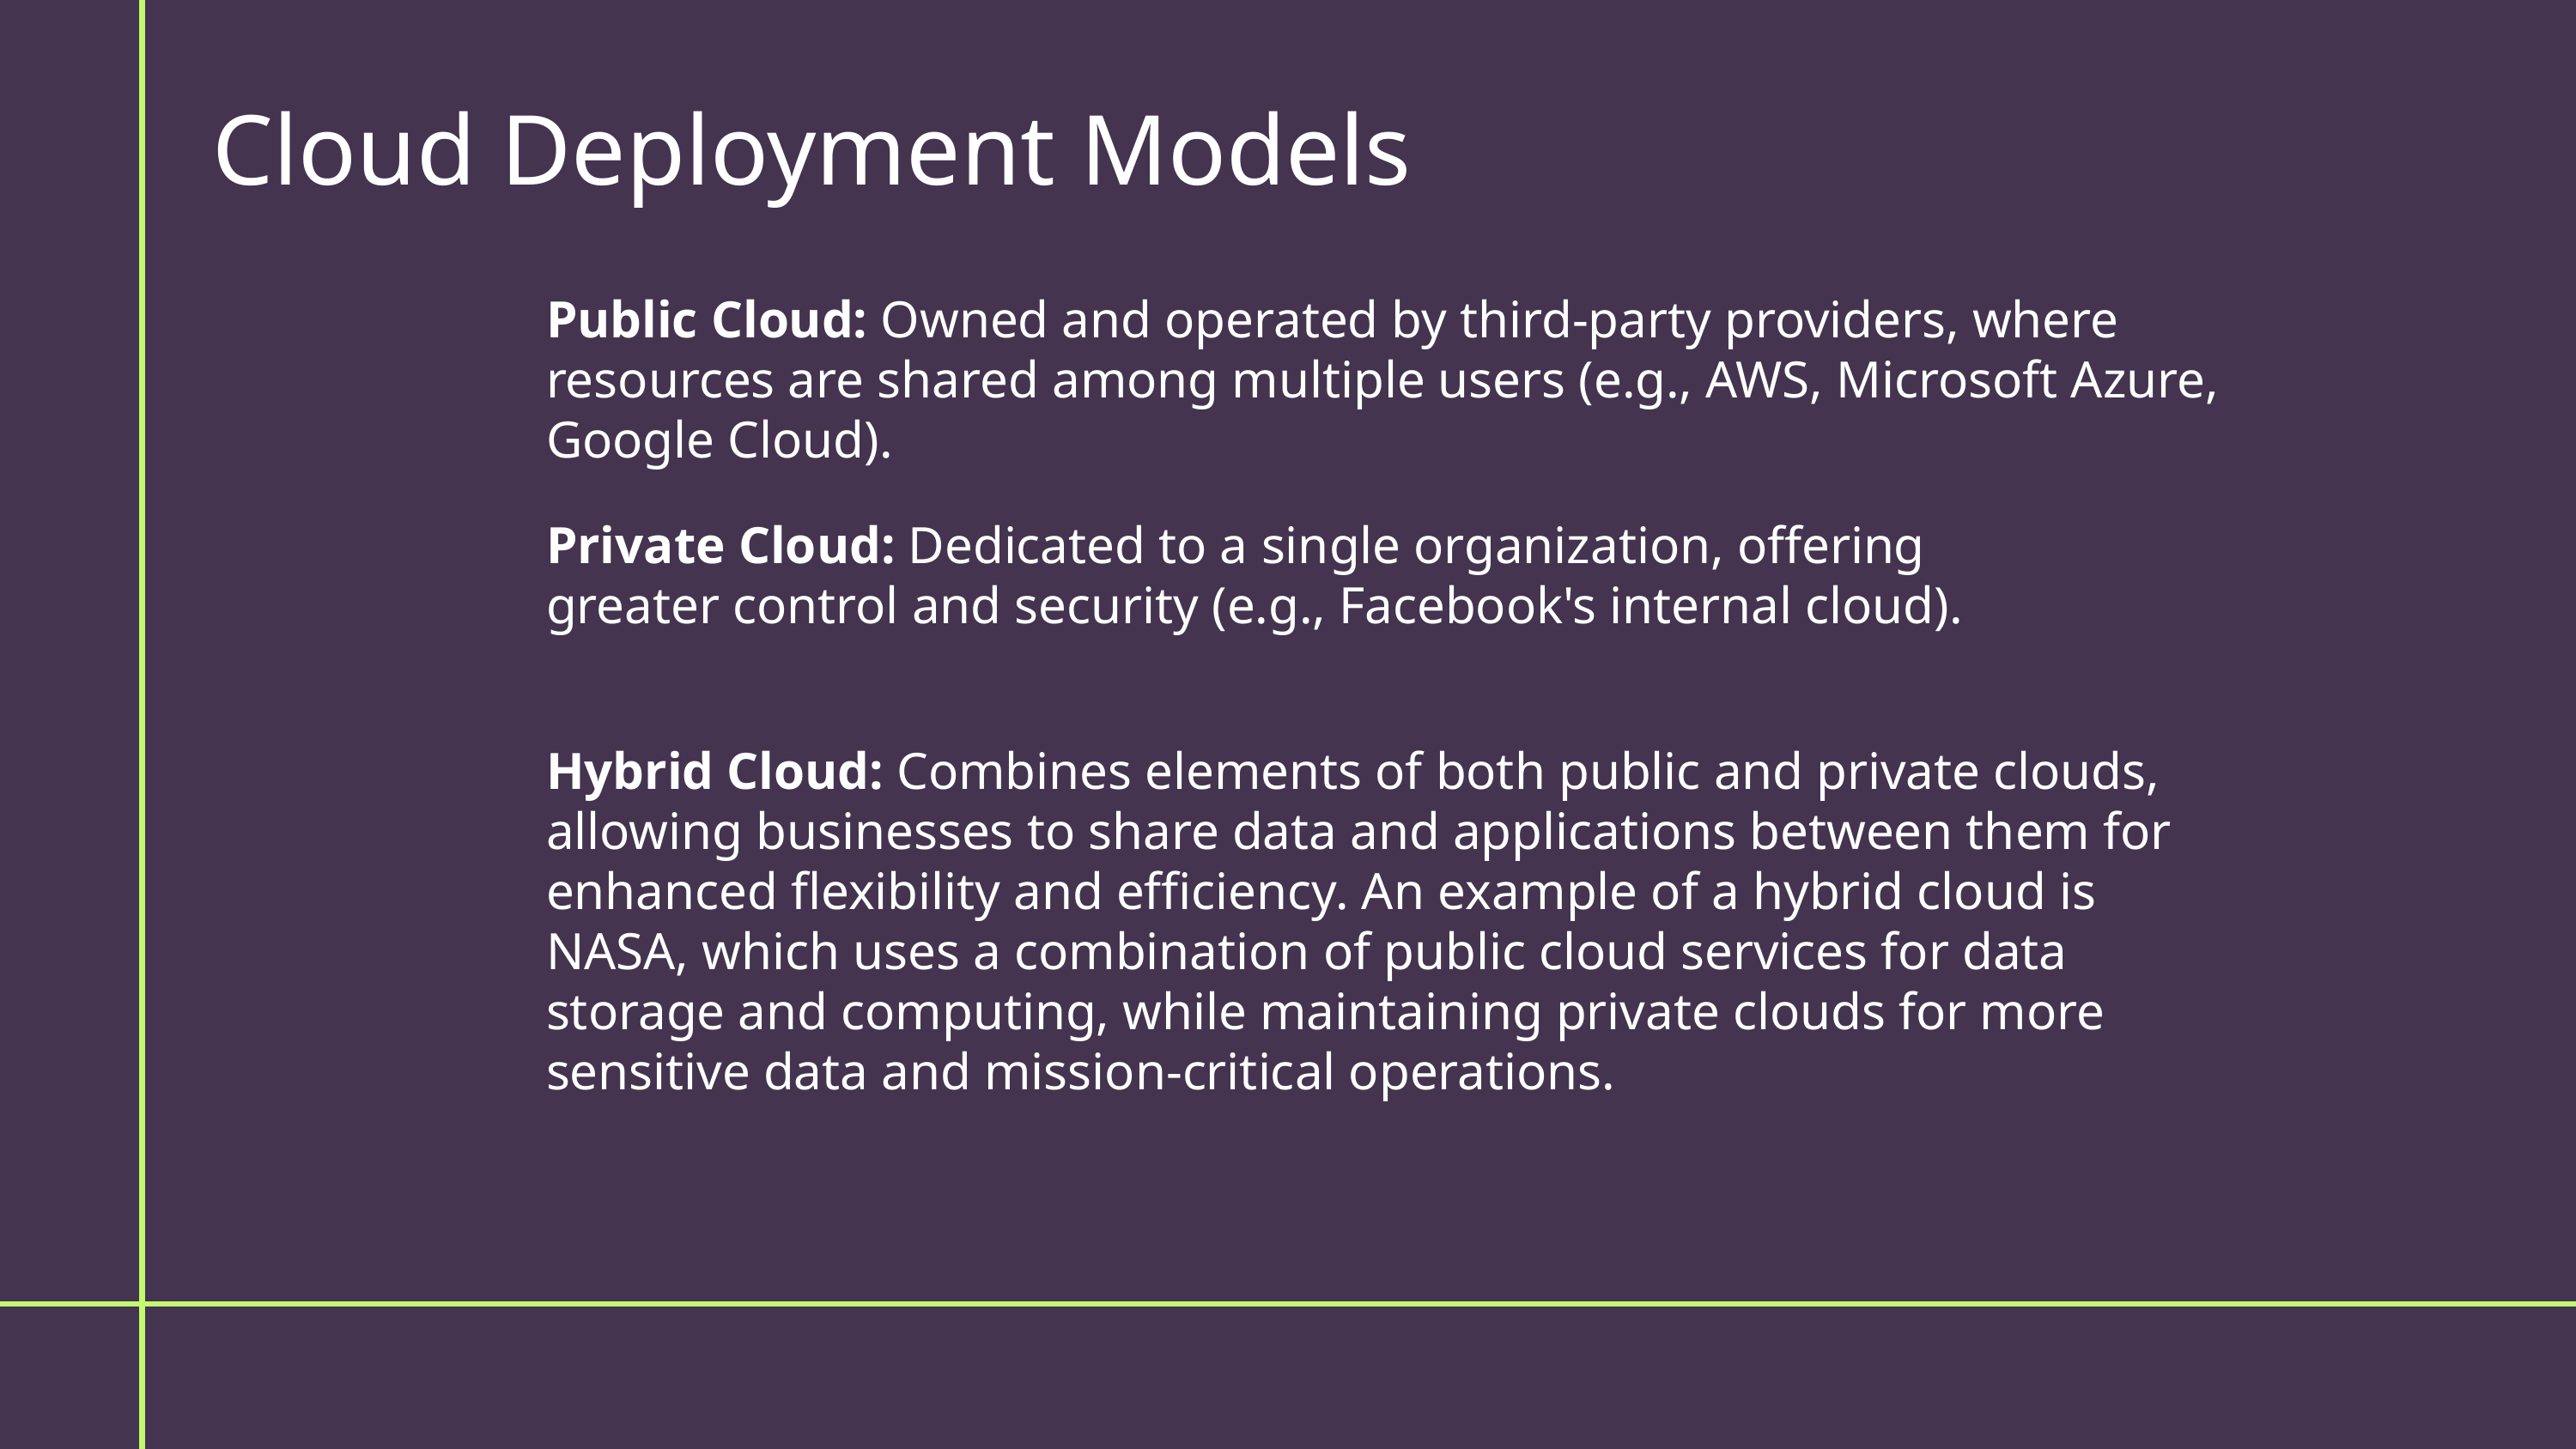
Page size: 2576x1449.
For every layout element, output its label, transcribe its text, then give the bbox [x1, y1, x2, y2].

text_box Public Cloud: Owned and operated by third-party providers, where resources are shared among multiple users (e.g., AWS, Microsoft Azure, Google Cloud). [546, 287, 2260, 468]
text_box Private Cloud: Dedicated to a single organization, offering greater control and security (e.g., Facebook's internal cloud). [546, 513, 2069, 634]
text_box Hybrid Cloud: Combines elements of both public and private clouds, allowing businesses to share data and applications between them for enhanced flexibility and efficiency. An example of a hybrid cloud is NASA, which uses a combination of public cloud services for data storage and computing, while maintaining private clouds for more sensitive data and mission-critical operations. [546, 739, 2191, 1100]
text_box Cloud Deployment Models [212, 88, 2305, 204]
